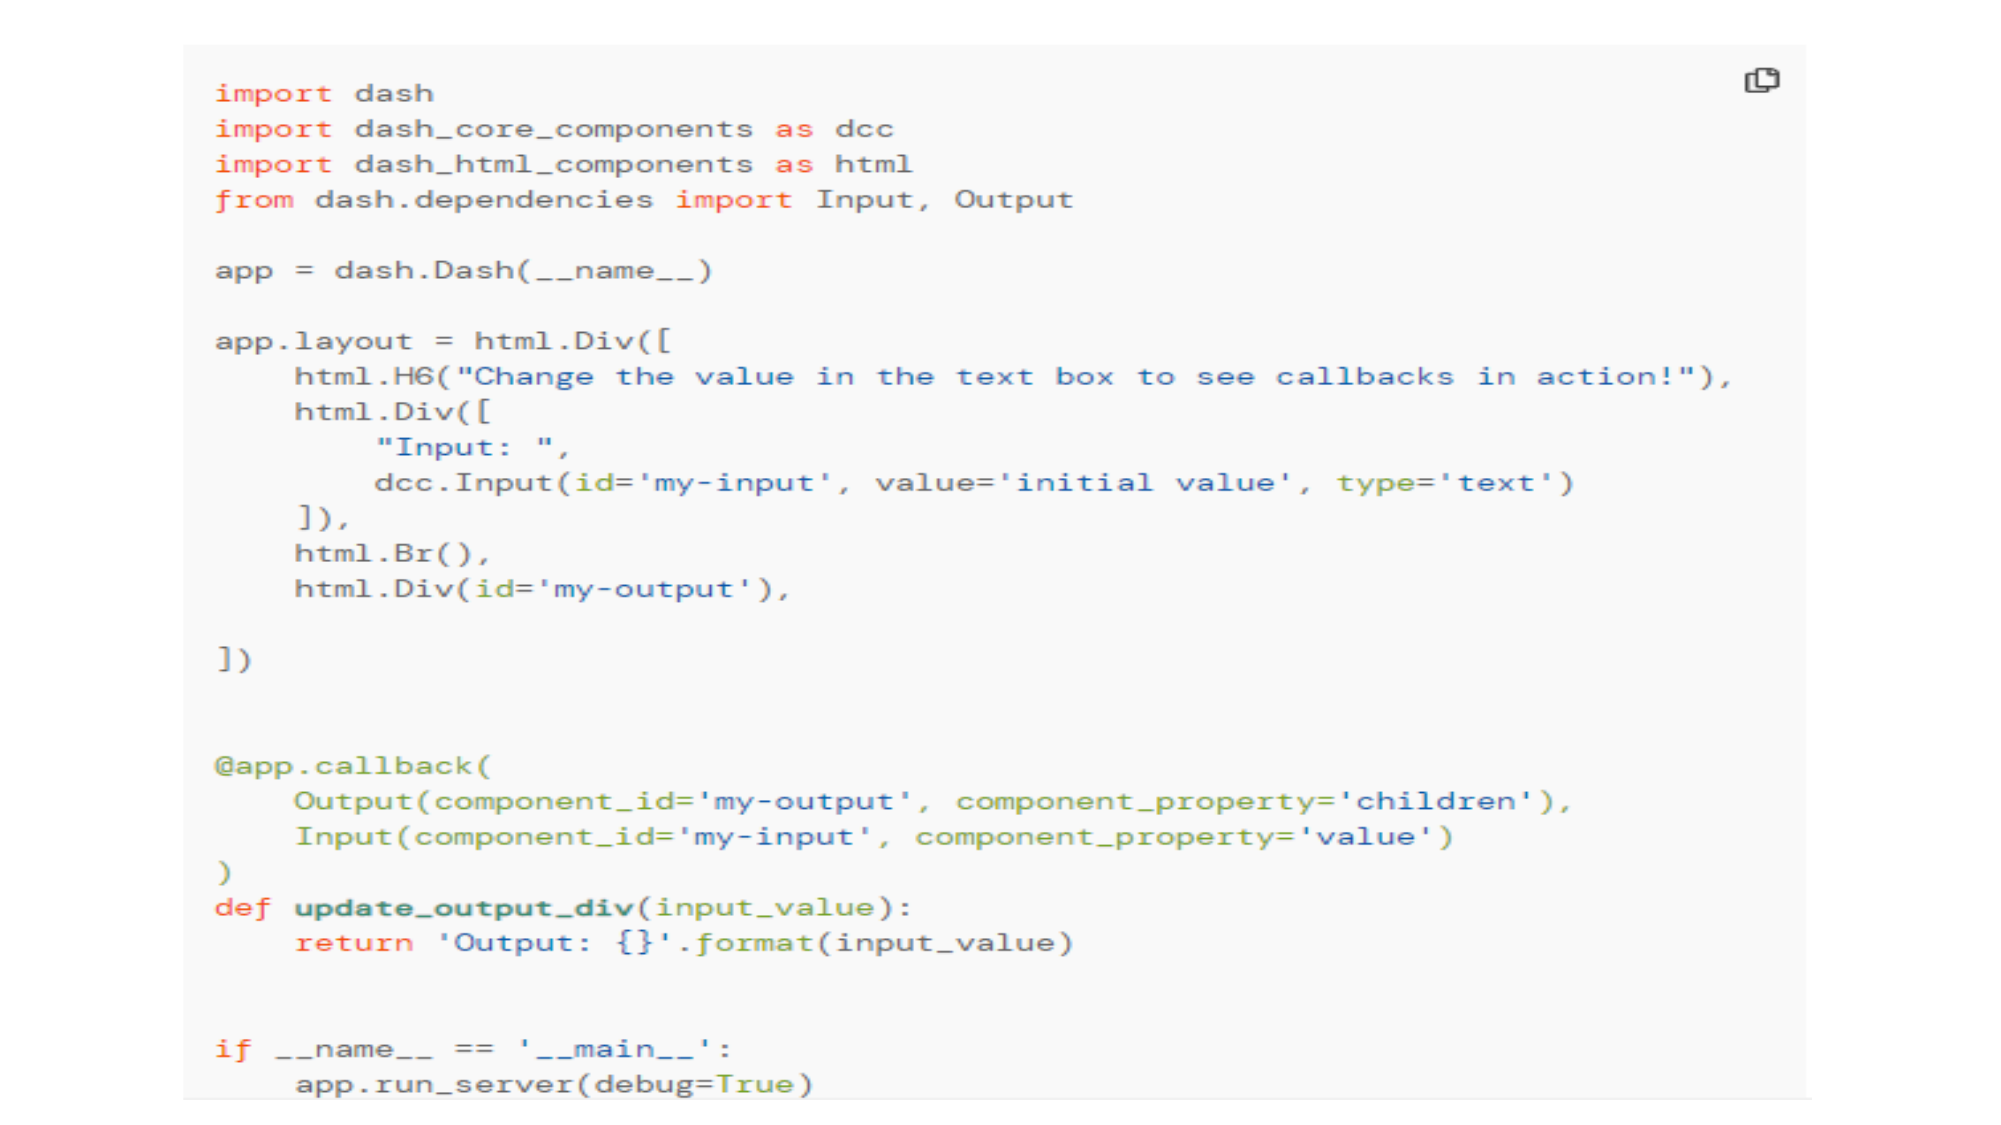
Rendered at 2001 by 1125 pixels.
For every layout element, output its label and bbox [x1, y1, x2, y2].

picture [183, 41, 1812, 1100]
